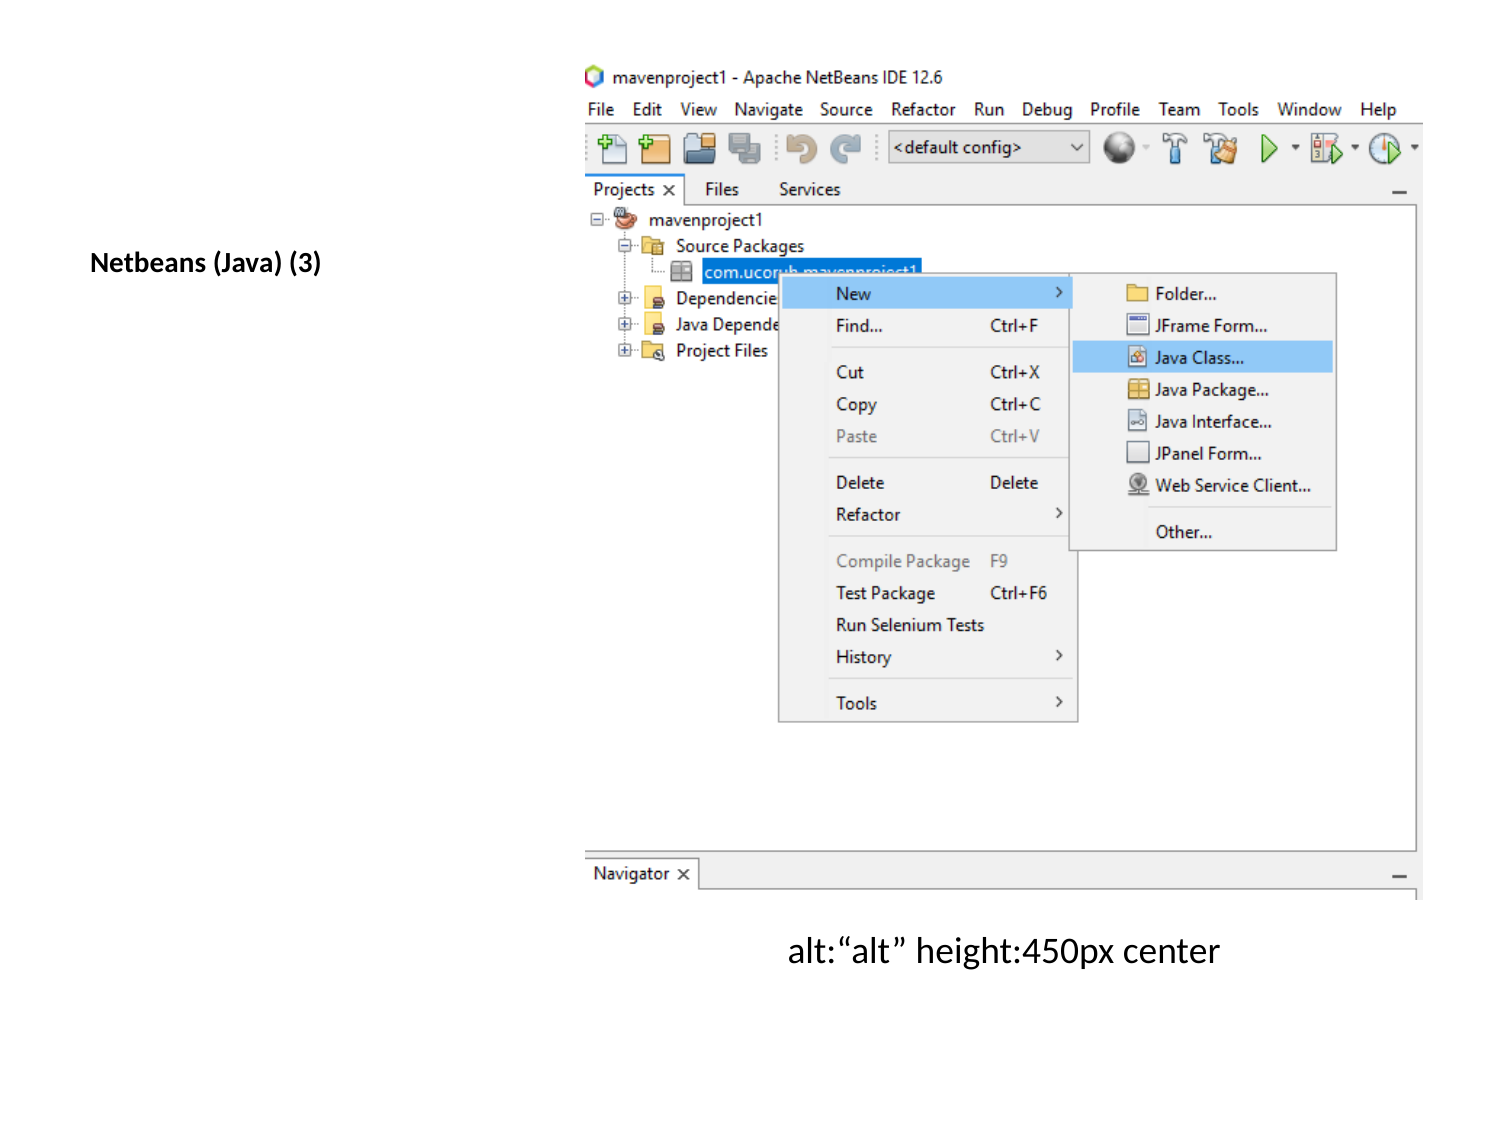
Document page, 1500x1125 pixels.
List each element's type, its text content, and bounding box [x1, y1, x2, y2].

text_box alt:“alt” height:450px center [585, 918, 1423, 1003]
list Netbeans (Java) (3) [75, 235, 569, 1005]
picture [585, 62, 1424, 901]
